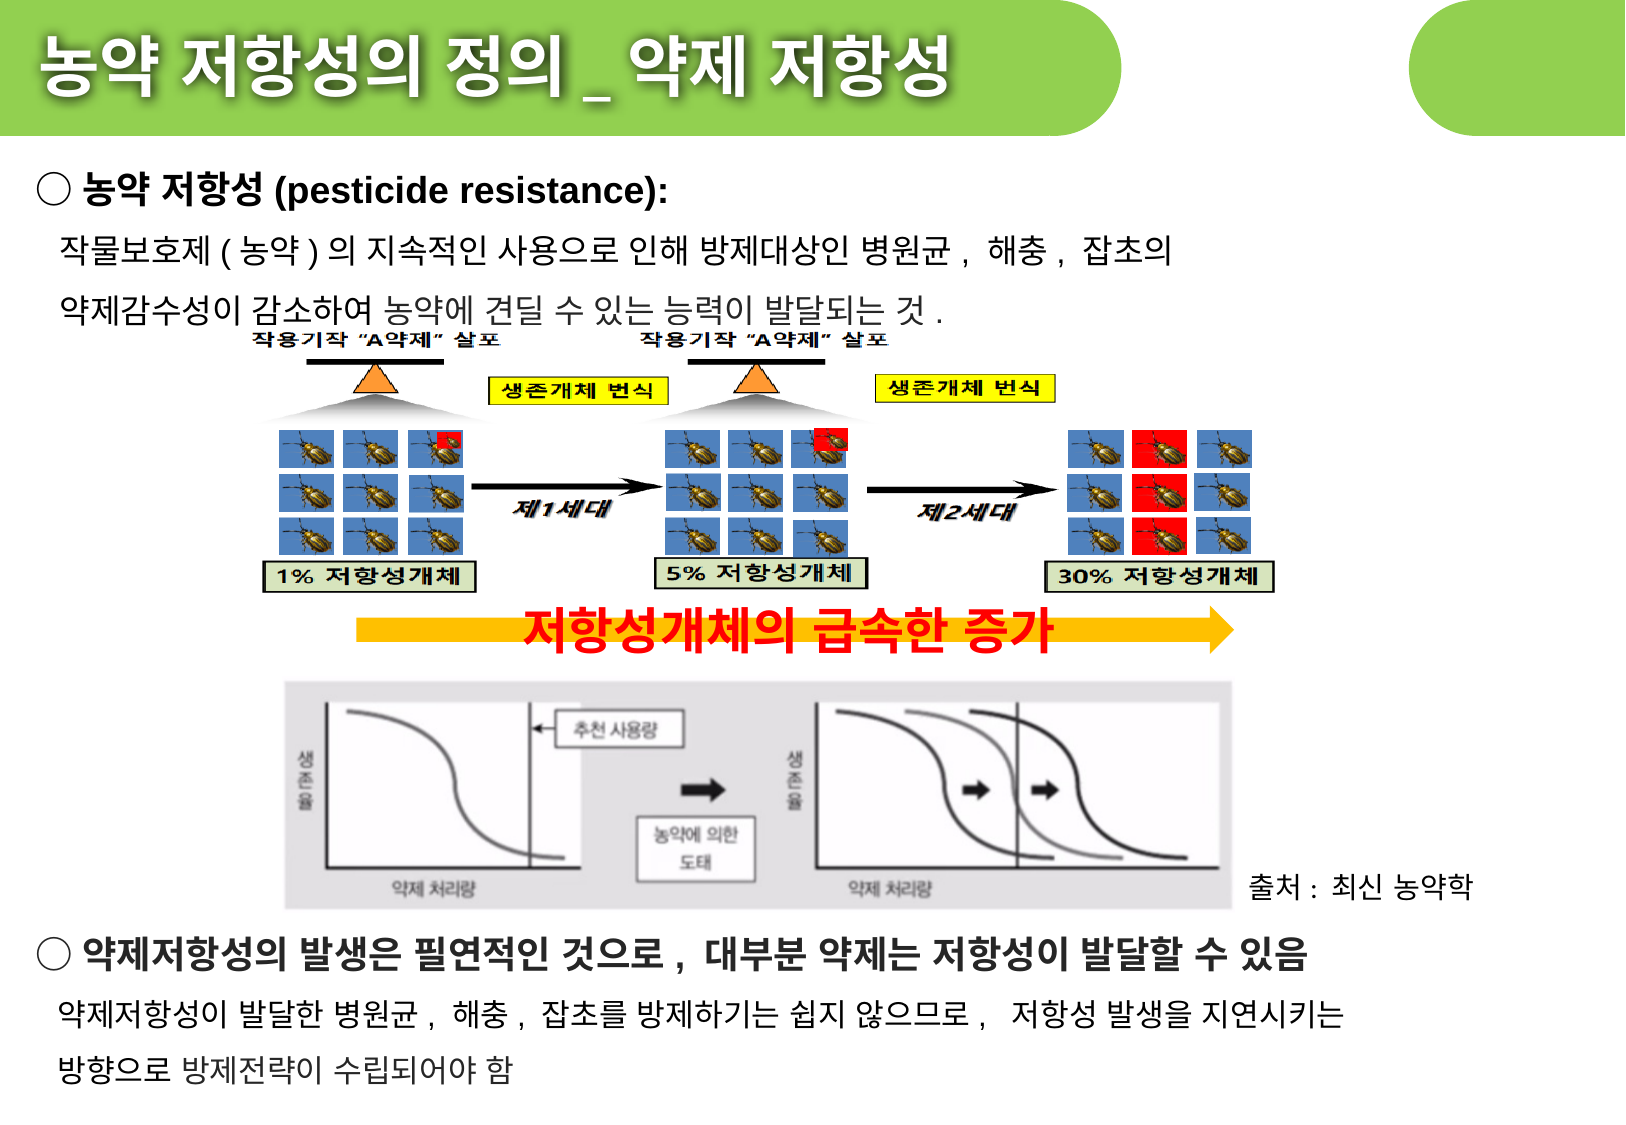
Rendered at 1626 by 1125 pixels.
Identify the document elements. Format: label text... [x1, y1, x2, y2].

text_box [0, 0, 1625, 136]
picture [238, 325, 1288, 602]
text_box 저항성개체의 급속한 증가 [355, 603, 1236, 657]
picture [282, 676, 1235, 913]
text_box 출처: 최신 농약학 [1235, 862, 1530, 912]
text_box ○농약 저항성(pesticide resistance): 작물보호제(농약)의 지속적인 사용으로 인해 방제대상인 병원균, 해충, 잡초의 약제감수성이 감소하여 농약에 견딜 수 있는 능력이 발달되는 것. ○약제저항성의 발생은 필연적인 것으로, 대부분 약제는 저항성이 발달할 수 있음 약제저항성이 발달한 병원균, 해충, 잡초를 방제하기는 쉽지 않으므로, 저항성 발생을 지연시키는 방향으로 방제전략이 수립되어야 함 [0, 136, 1625, 1096]
